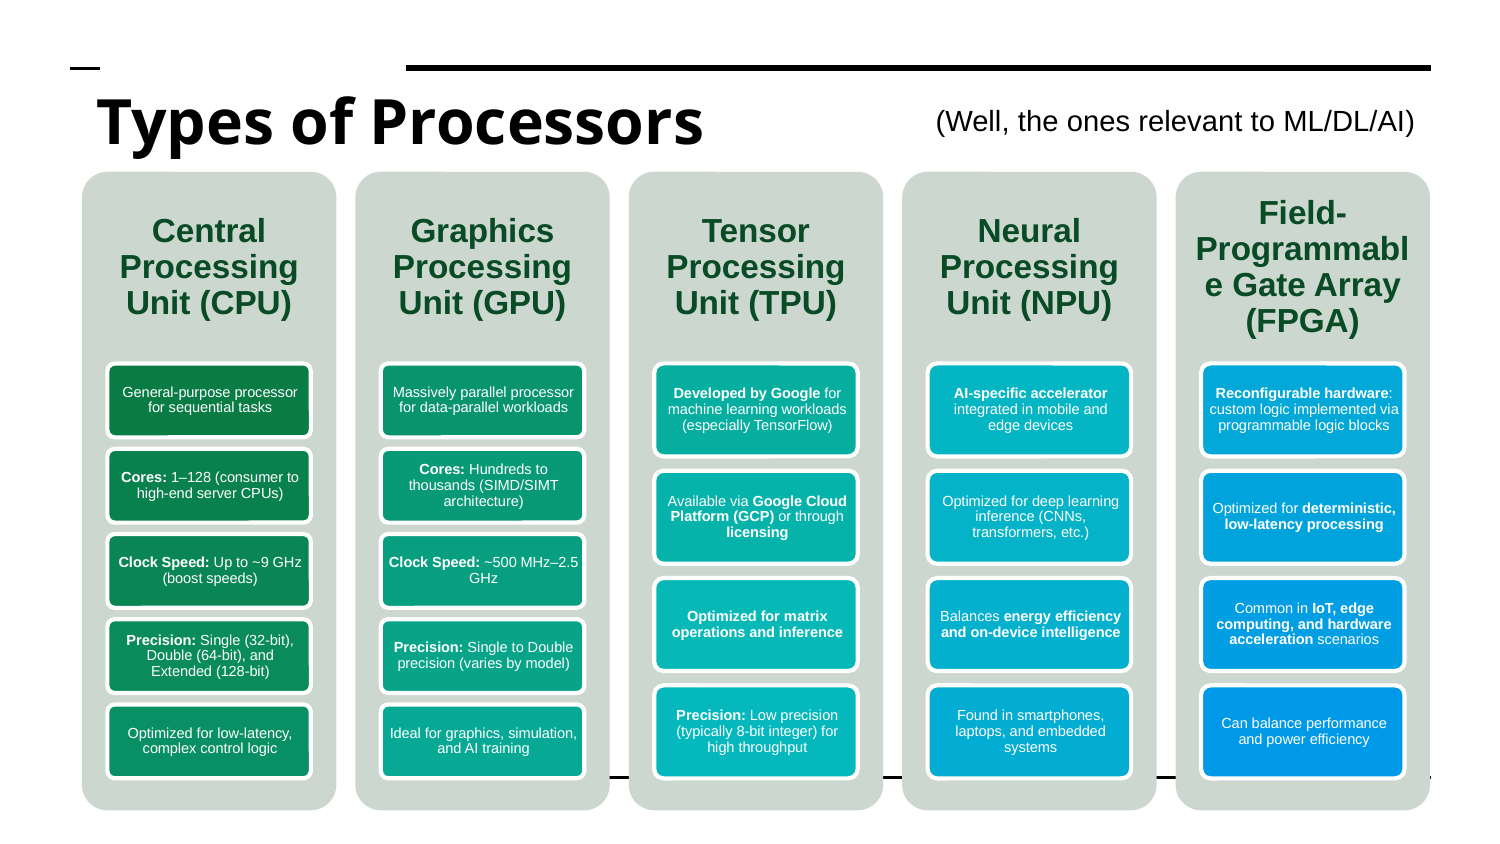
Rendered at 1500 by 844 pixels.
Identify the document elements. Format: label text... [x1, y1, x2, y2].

text_box (Well, the ones relevant to ML/DL/AI) [913, 94, 1431, 145]
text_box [80, 171, 1431, 811]
title Types of Processors [81, 67, 1431, 171]
